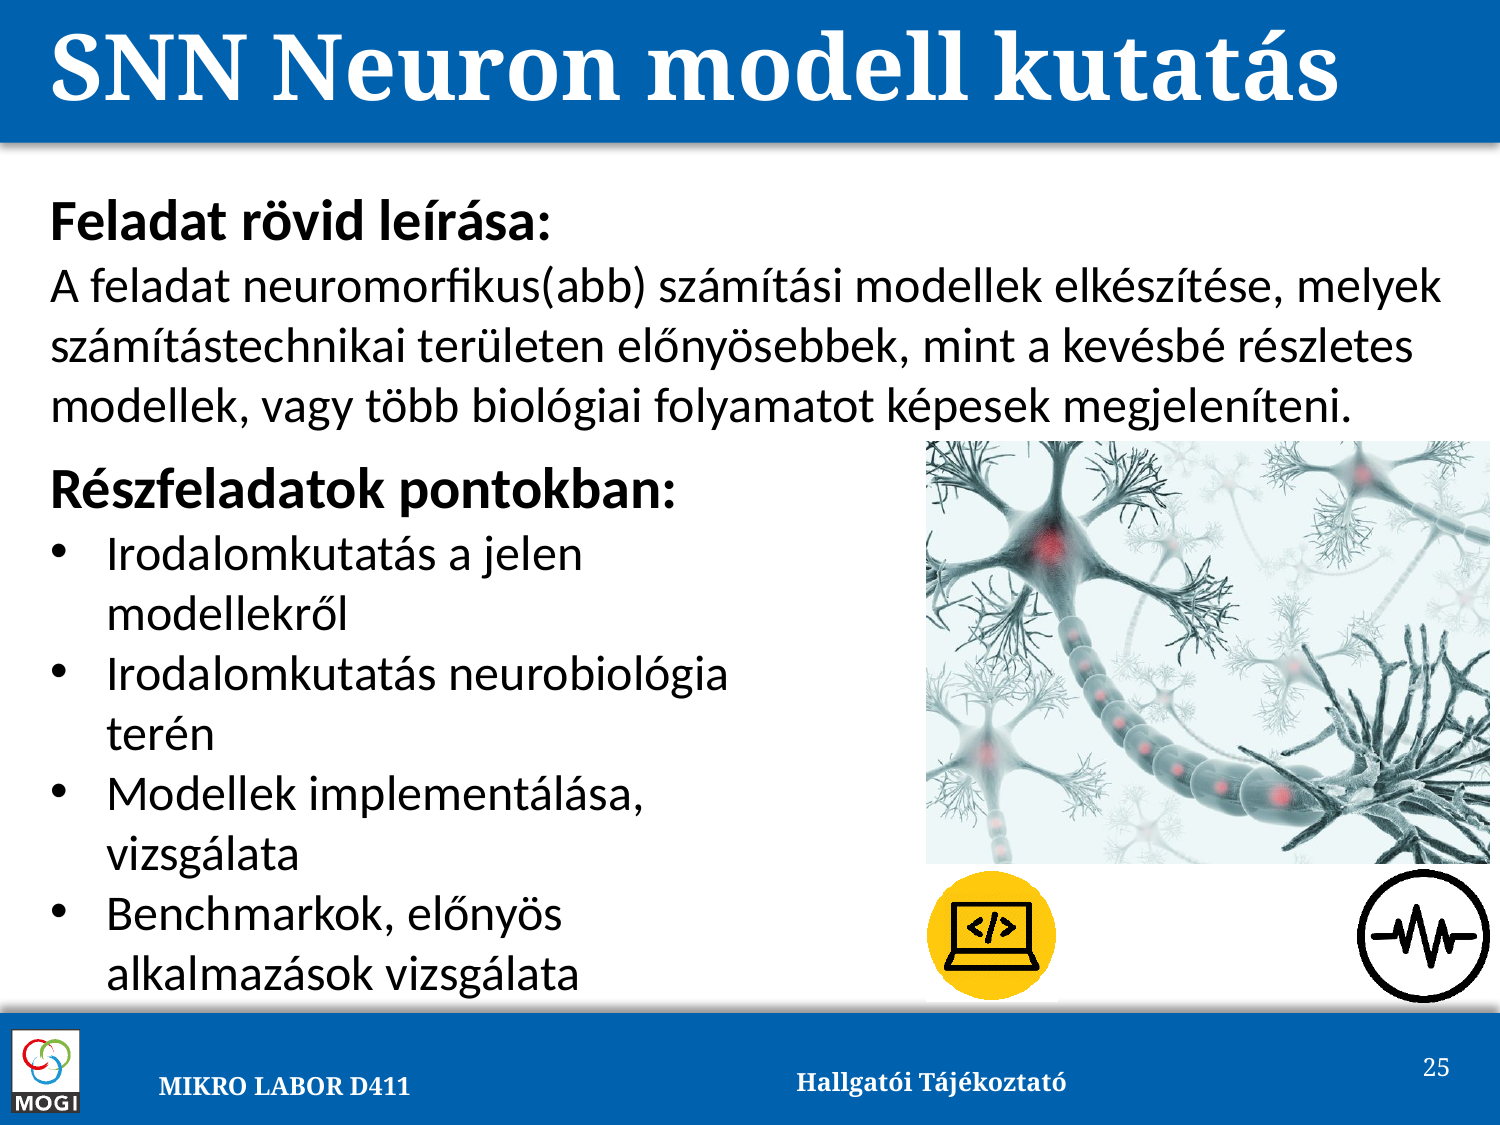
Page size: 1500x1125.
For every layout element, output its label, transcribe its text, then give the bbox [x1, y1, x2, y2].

picture [1356, 869, 1490, 1003]
title SNN Neuron modell kutatás [35, 17, 1464, 125]
picture [11, 1029, 80, 1113]
text_box Feladat rövid leírása: A feladat neuromorfikus(abb) számítási modellek elkészítése, melyek számítástechnikai területen előnyösebbek, mint a kevésbé részletes modellek, vagy több biológiai folyamatot képesek megjeleníteni. [35, 174, 1474, 440]
picture [926, 869, 1058, 1002]
text_box Részfeladatok pontokban: Irodalomkutatás a jelen modellekről Irodalomkutatás neurobiológia terén Modellek implementálása, vizsgálata Benchmarkok, előnyös alkalmazások vizsgálata [35, 442, 818, 1008]
slide_number MIKRO Labor D411 [91, 1029, 479, 1109]
picture [926, 441, 1490, 864]
footer Hallgatói Tájékoztató [490, 1029, 1374, 1109]
slide_number 25 [1385, 1029, 1488, 1107]
